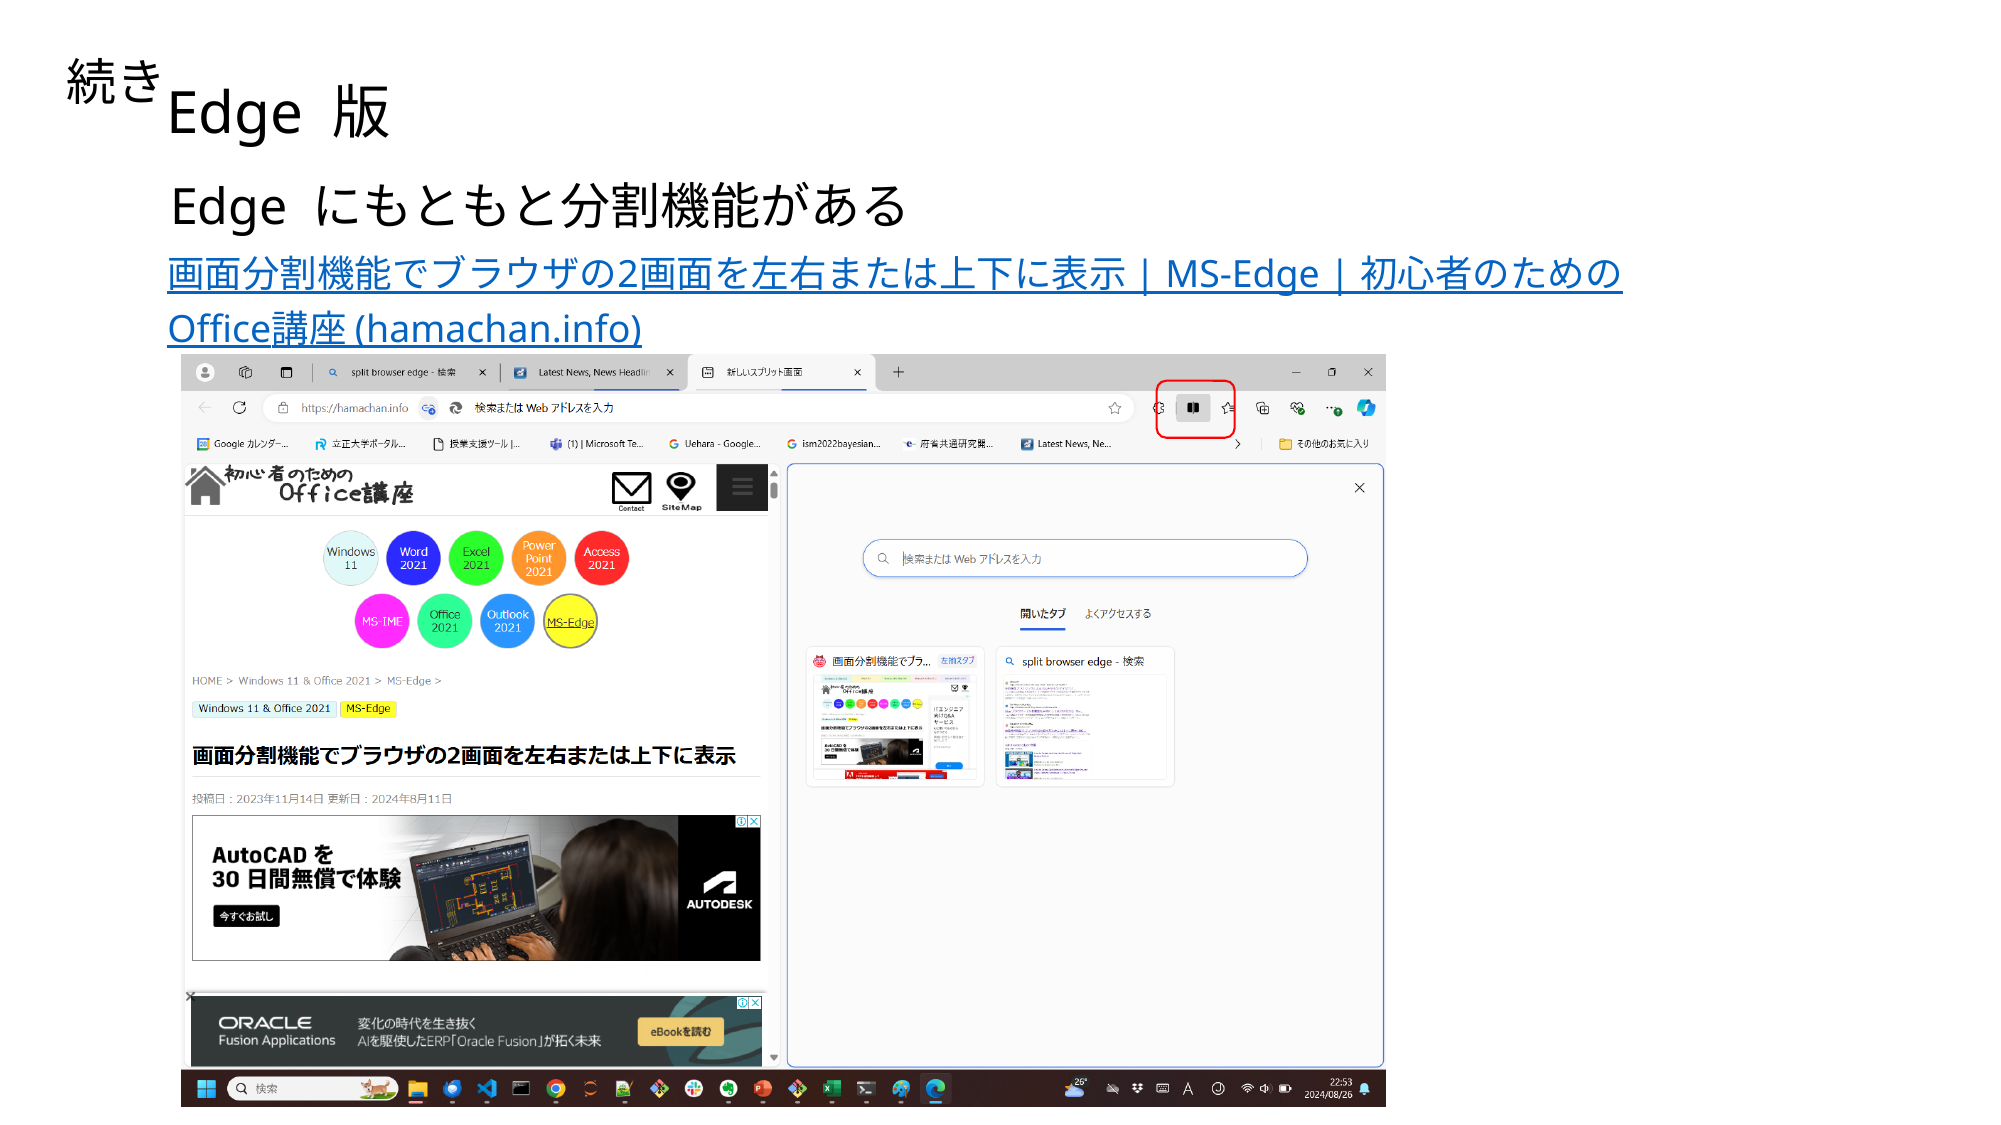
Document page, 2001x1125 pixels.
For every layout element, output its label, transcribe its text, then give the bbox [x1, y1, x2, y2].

text_box Edge 版 [151, 67, 406, 153]
text_box Edge にもともと分割機能がある [155, 167, 926, 242]
text_box 画面分割機能でブラウザの2画面を左右または上下に表示 | MS-Edge | 初心者のためのOffice講座 (hamachan.info) [152, 242, 1679, 367]
text_box 続き [51, 42, 181, 118]
picture [181, 354, 1386, 1107]
